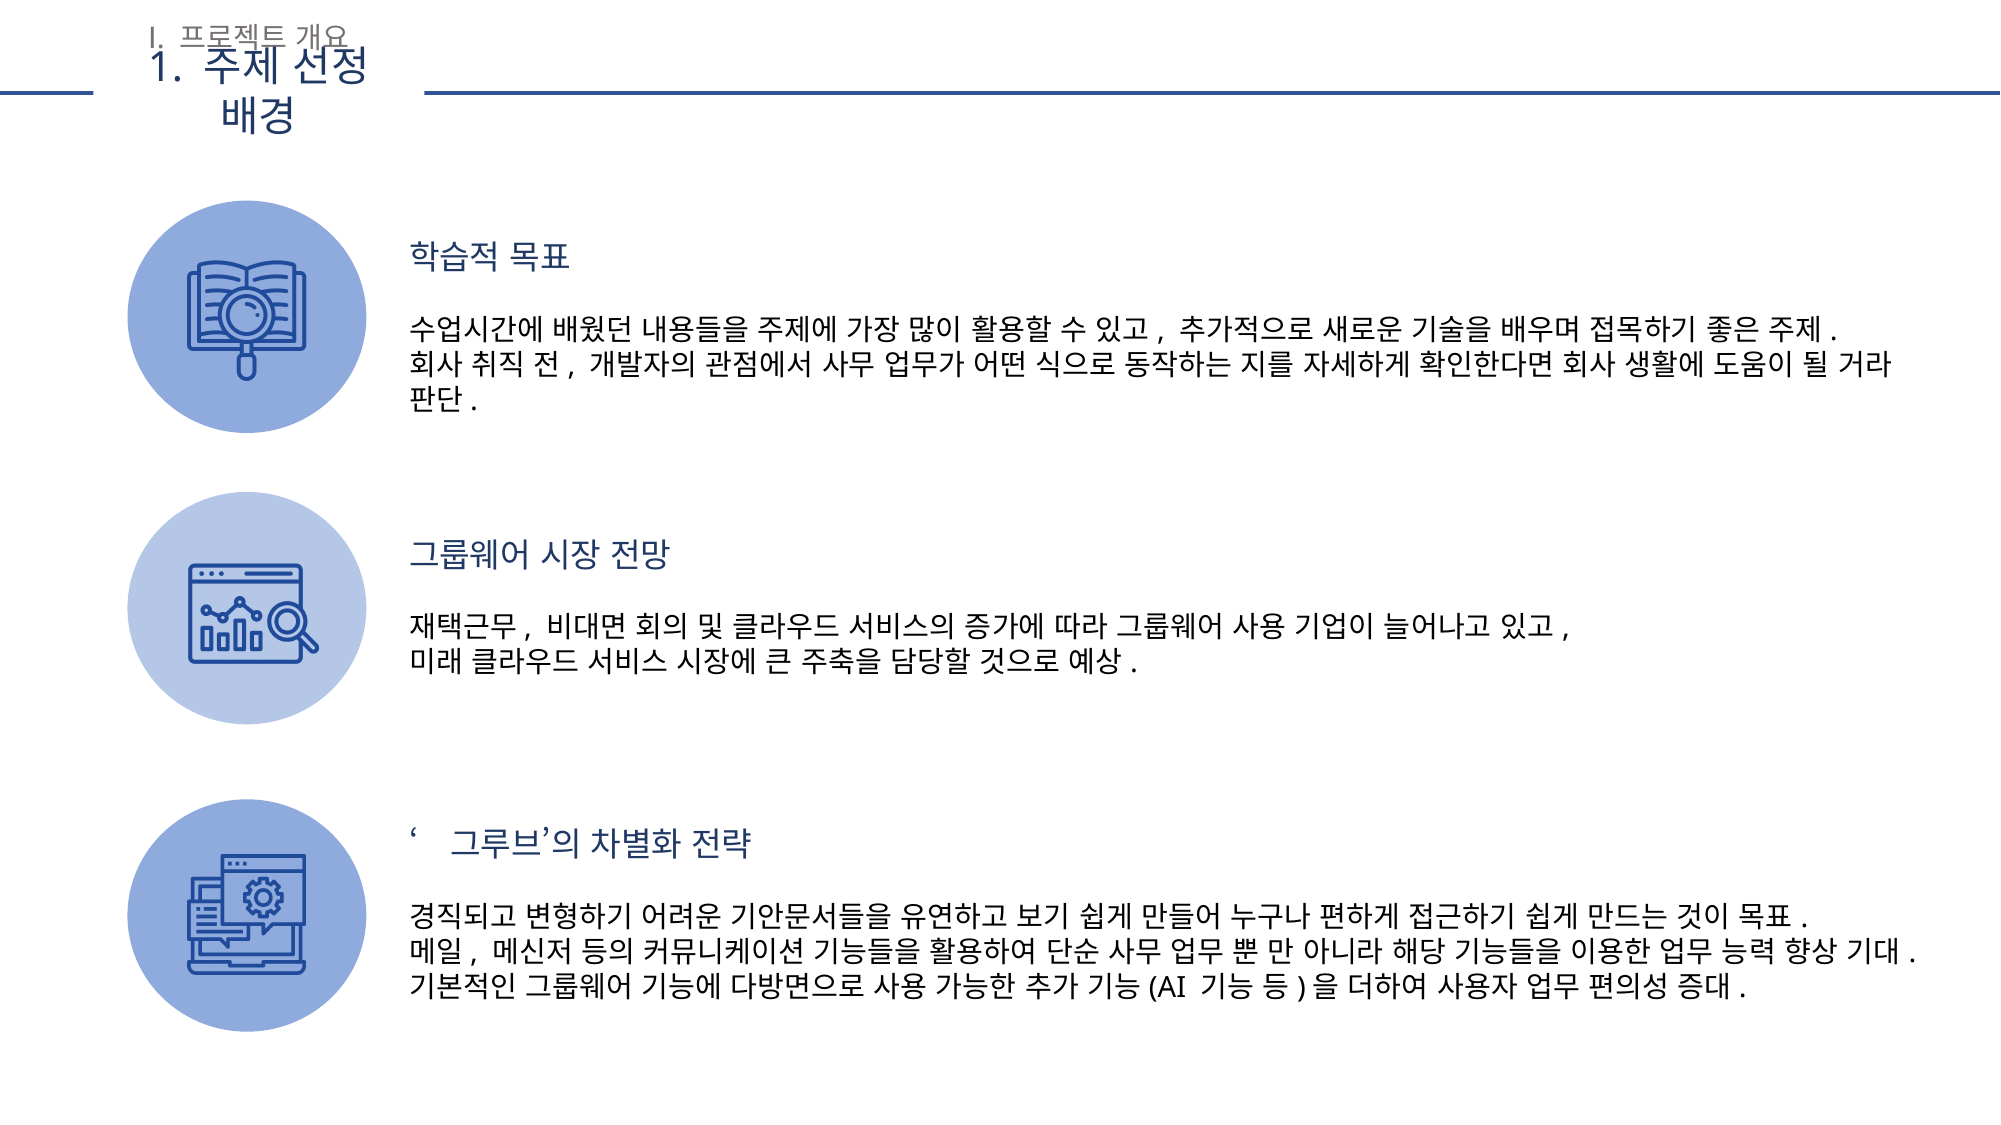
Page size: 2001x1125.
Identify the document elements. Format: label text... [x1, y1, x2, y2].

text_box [127, 200, 367, 433]
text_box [127, 491, 367, 725]
text_box 학습적 목표 수업시간에 배웠던 내용들을 주제에 가장 많이 활용할 수 있고, 추가적으로 새로운 기술을 배우며 접목하기 좋은 주제. 회사 취직 전, 개발자의 관점에서 사무 업무가 어떤 식으로 동작하는 지를 자세하게 확인한다면 회사 생활에 도움이 될 거라 판단. [394, 229, 1962, 424]
text_box 그룹웨어 시장 전망 재택근무, 비대면 회의 및 클라우드 서비스의 증가에 따라 그룹웨어 사용 기업이 늘어나고 있고, 미래 클라우드 서비스 시장에 큰 주축을 담당할 것으로 예상. [394, 526, 1962, 686]
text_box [0, 12, 2000, 124]
text_box ‘그루브’의 차별화 전략 경직되고 변형하기 어려운 기안문서들을 유연하고 보기 쉽게 만들어 누구나 편하게 접근하기 쉽게 만드는 것이 목표. 메일, 메신저 등의 커뮤니케이션 기능들을 활용하여 단순 사무 업무 뿐 만 아니라 해당 기능들을 이용한 업무 능력 향상 기대. 기본적인 그룹웨어 기능에 다방면으로 사용 가능한 추가 기능(AI 기능 등)을 더하여 사용자 업무 편의성 증대. [394, 816, 1962, 1011]
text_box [127, 799, 367, 1032]
